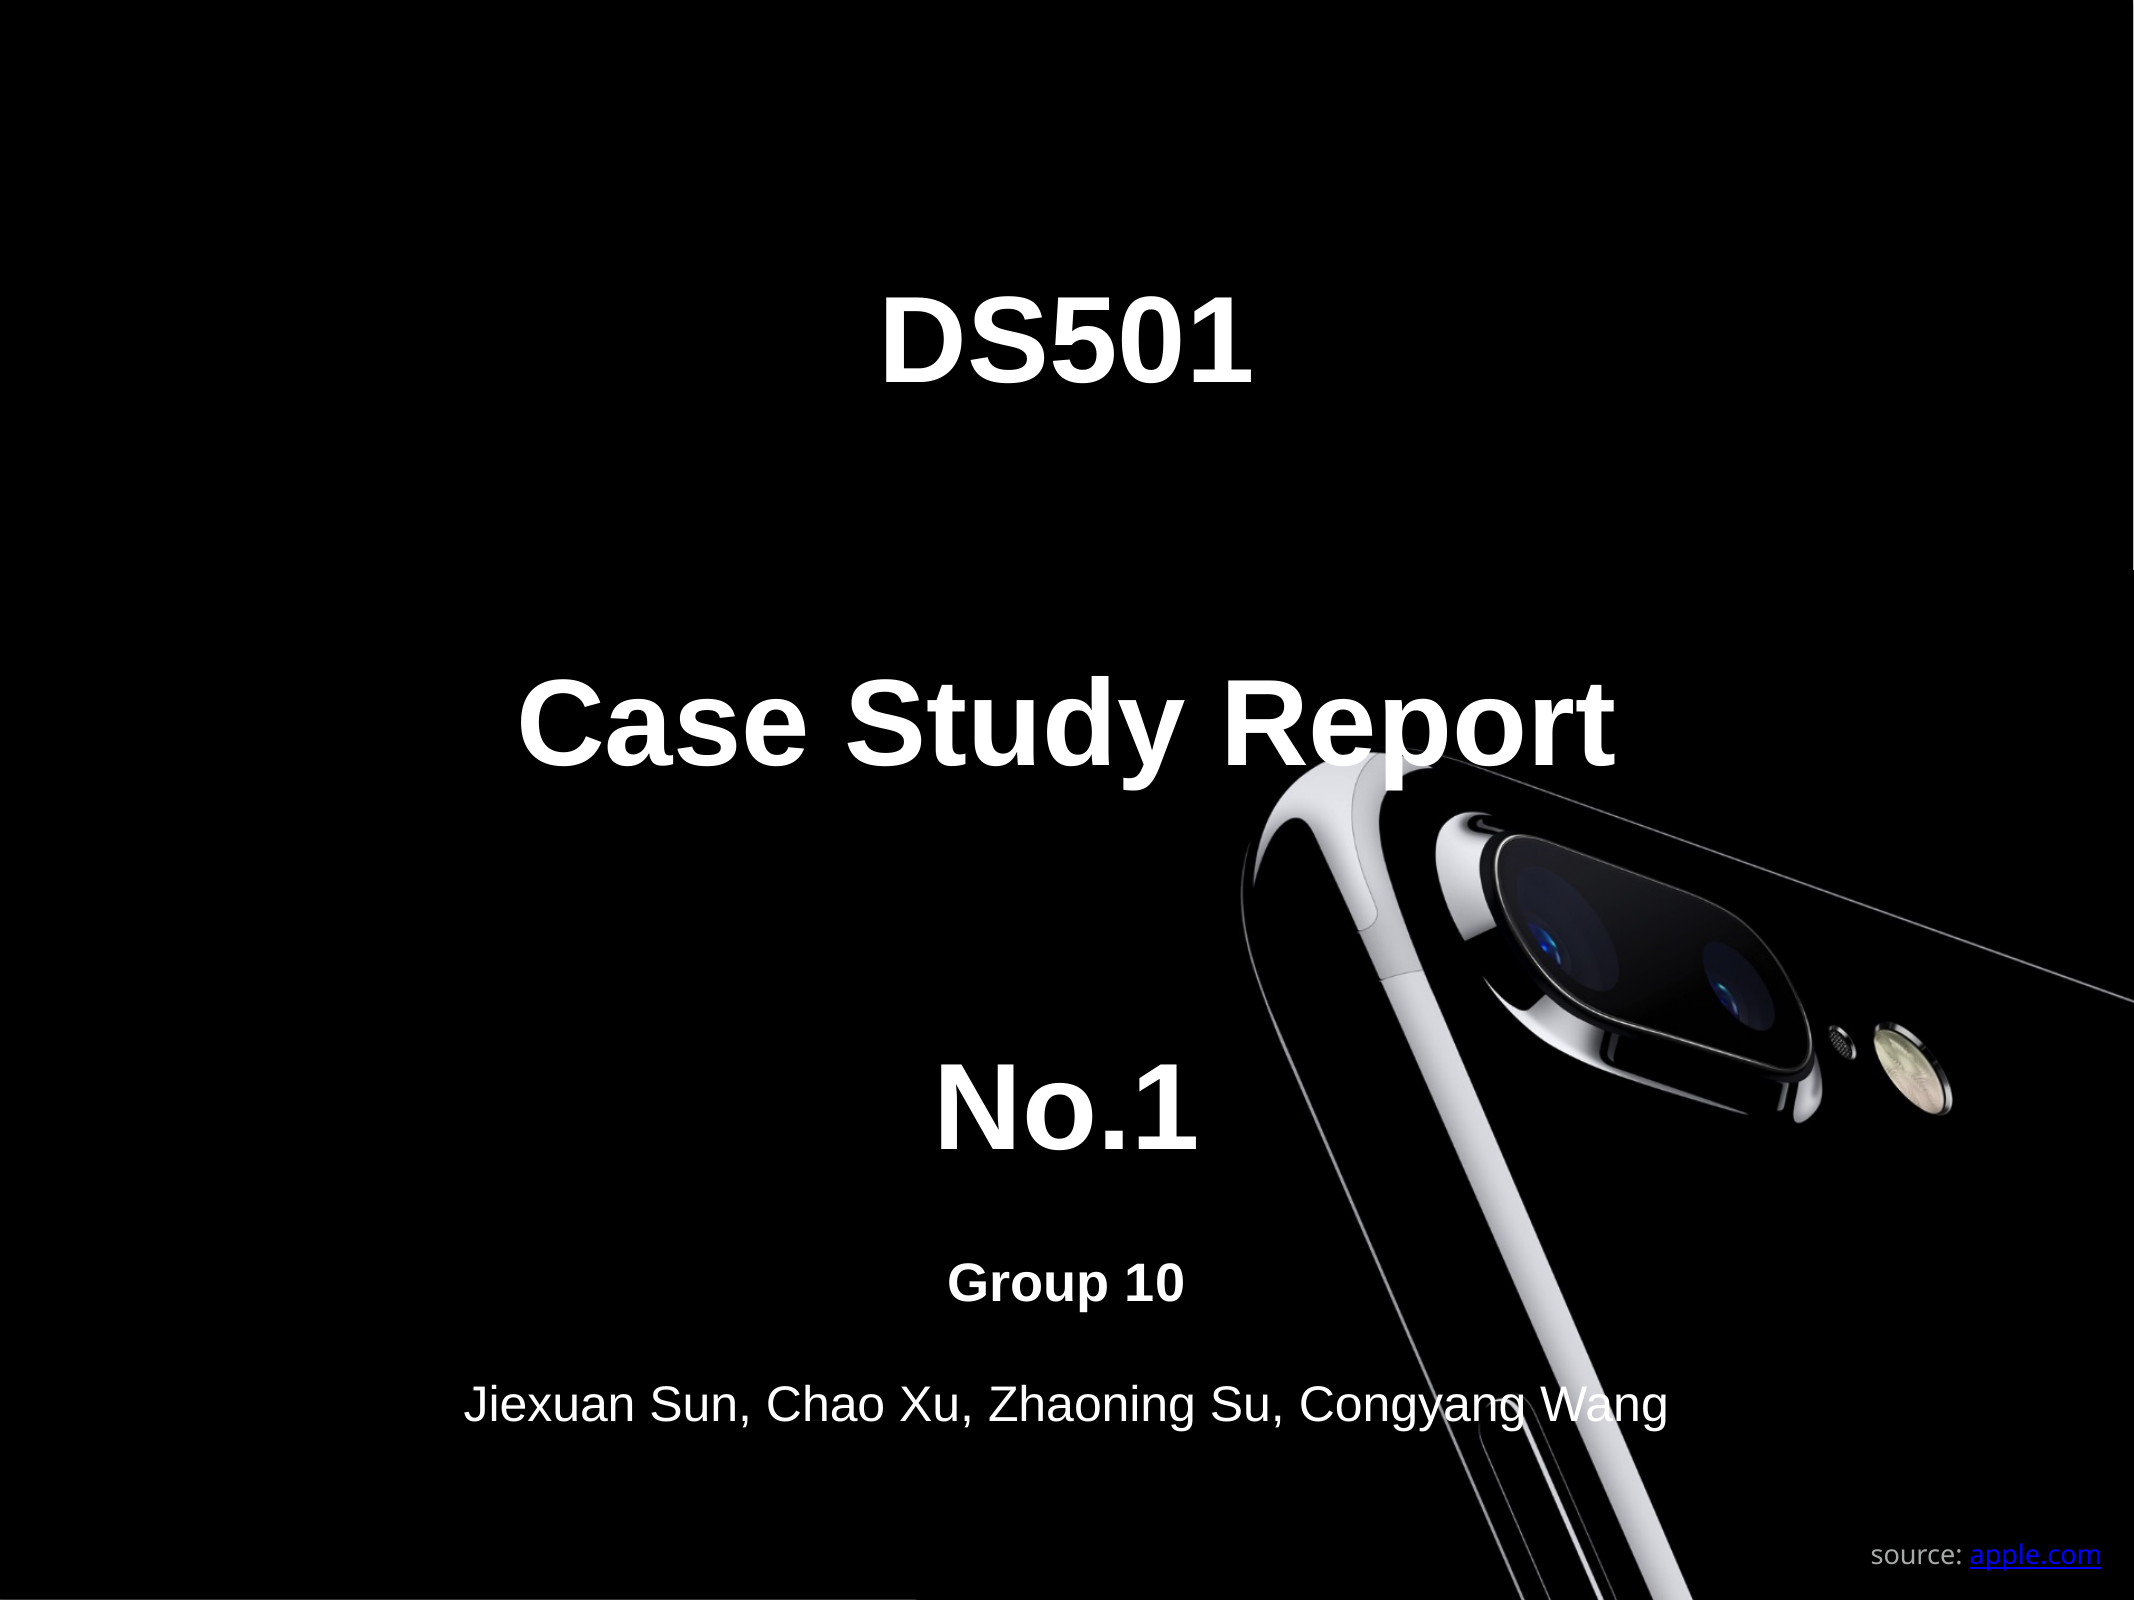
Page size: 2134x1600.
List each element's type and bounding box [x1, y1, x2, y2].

text_box [0, 0, 2134, 1600]
